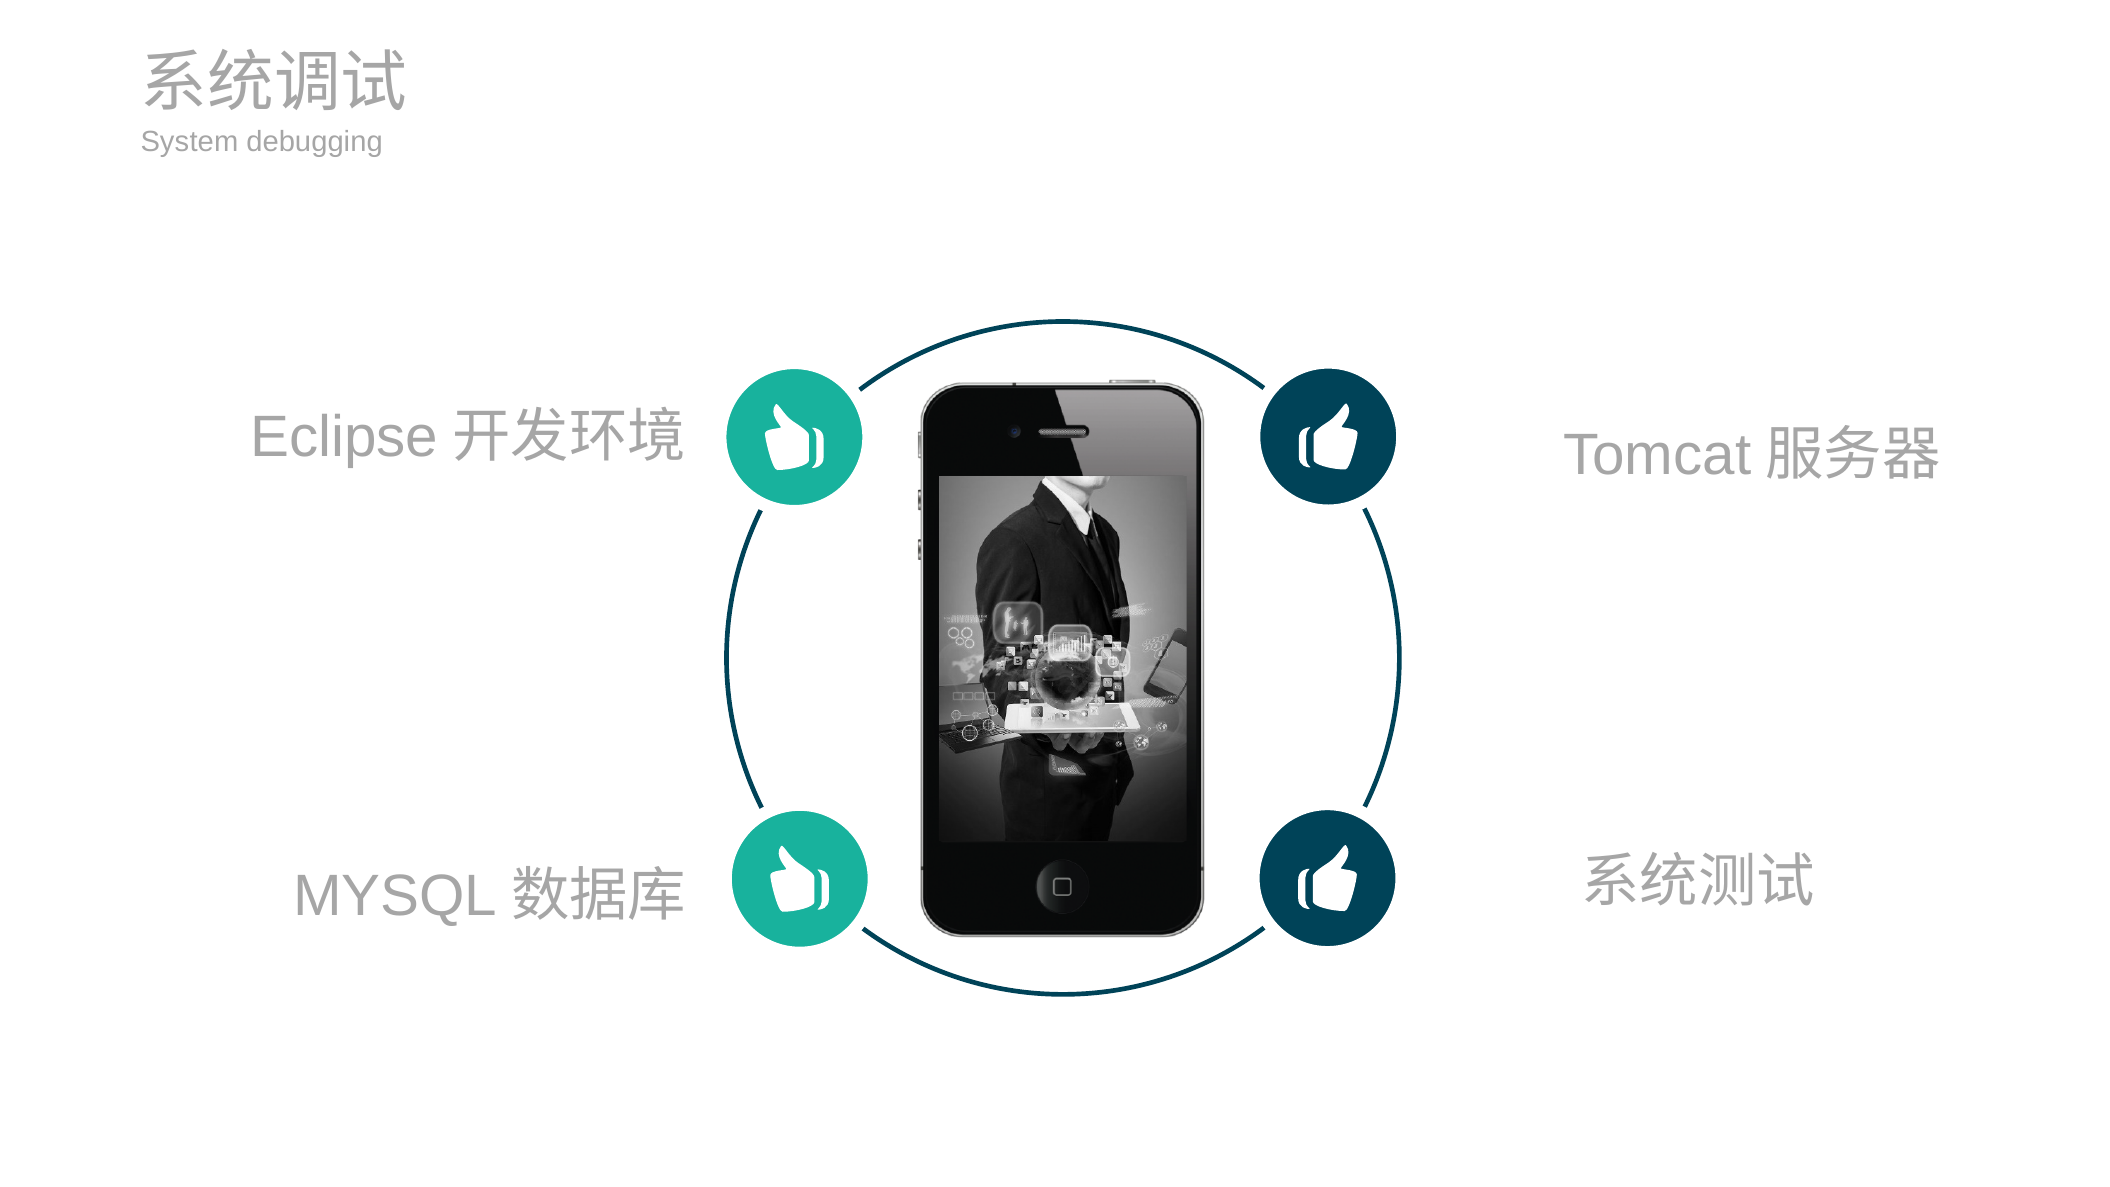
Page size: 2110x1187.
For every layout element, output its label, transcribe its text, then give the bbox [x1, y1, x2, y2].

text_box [1254, 362, 1403, 511]
text_box Eclipse开发环境 [228, 376, 701, 493]
text_box MYSQL数据库 [228, 836, 701, 953]
text_box Tomcat服务器 [1483, 394, 1956, 511]
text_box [1253, 803, 1402, 953]
text_box System debugging [140, 122, 602, 158]
text_box [725, 320, 1401, 996]
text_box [720, 362, 869, 512]
text_box 系统测试 [1402, 822, 1830, 939]
text_box 系统调试 [140, 38, 789, 119]
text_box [725, 804, 874, 953]
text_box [908, 377, 1218, 939]
